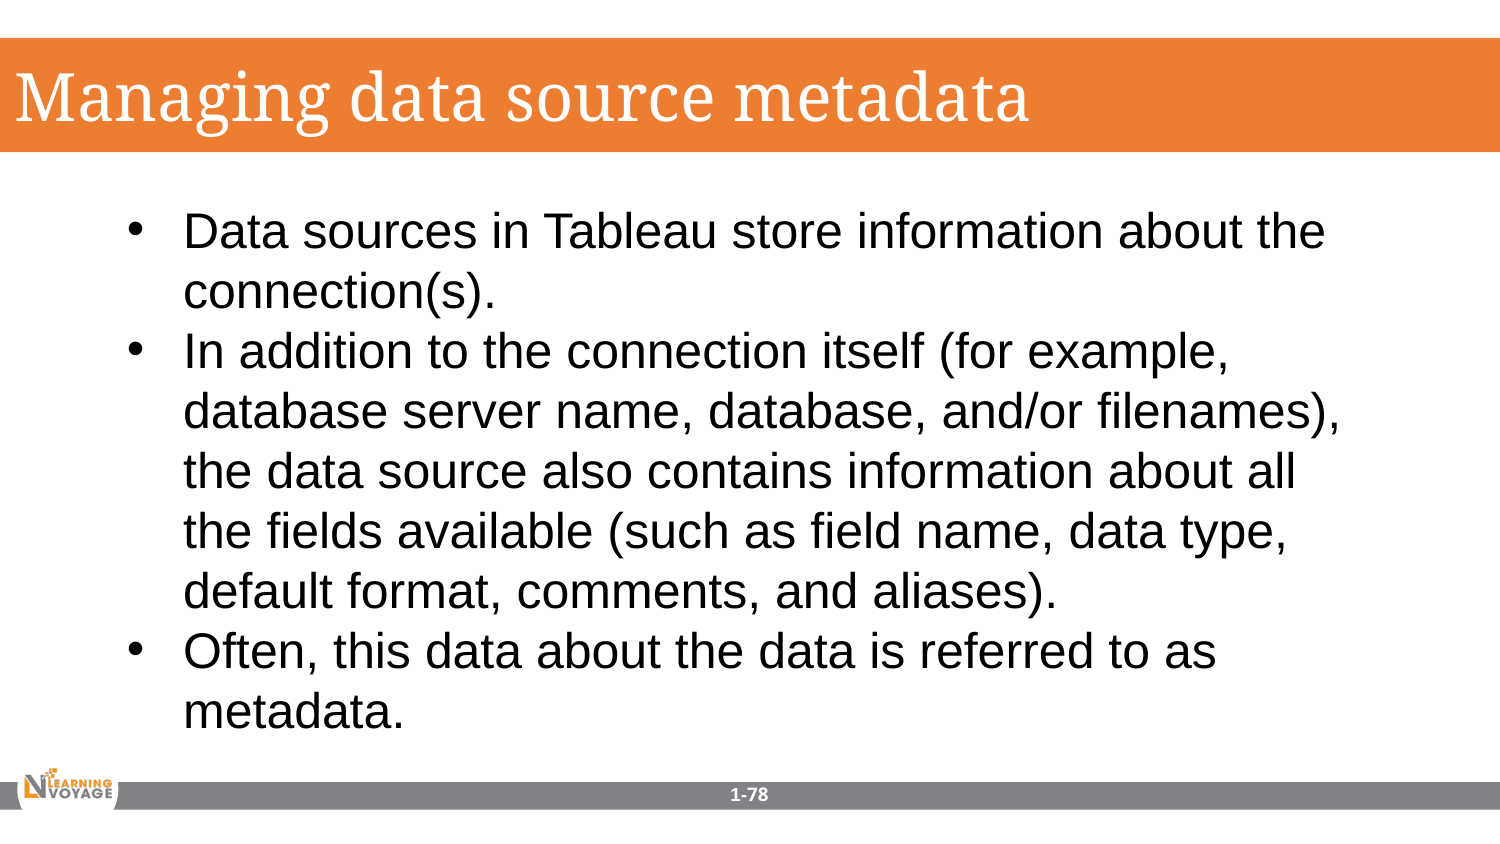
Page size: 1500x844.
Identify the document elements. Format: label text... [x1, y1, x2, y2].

slide_number 1-78 [692, 770, 784, 821]
text_box Data sources in Tableau store information about the connection(s). In addition to the connection itself (for example, database server name, database, and/or filenames), the data source also contains information about all the fields available (such as field name, data type, default format, comments, and aliases). Often, this data about the data is referred to as metadata. [126, 196, 1373, 739]
picture [0, 706, 144, 844]
text_box Managing data source metadata [0, 37, 1500, 153]
